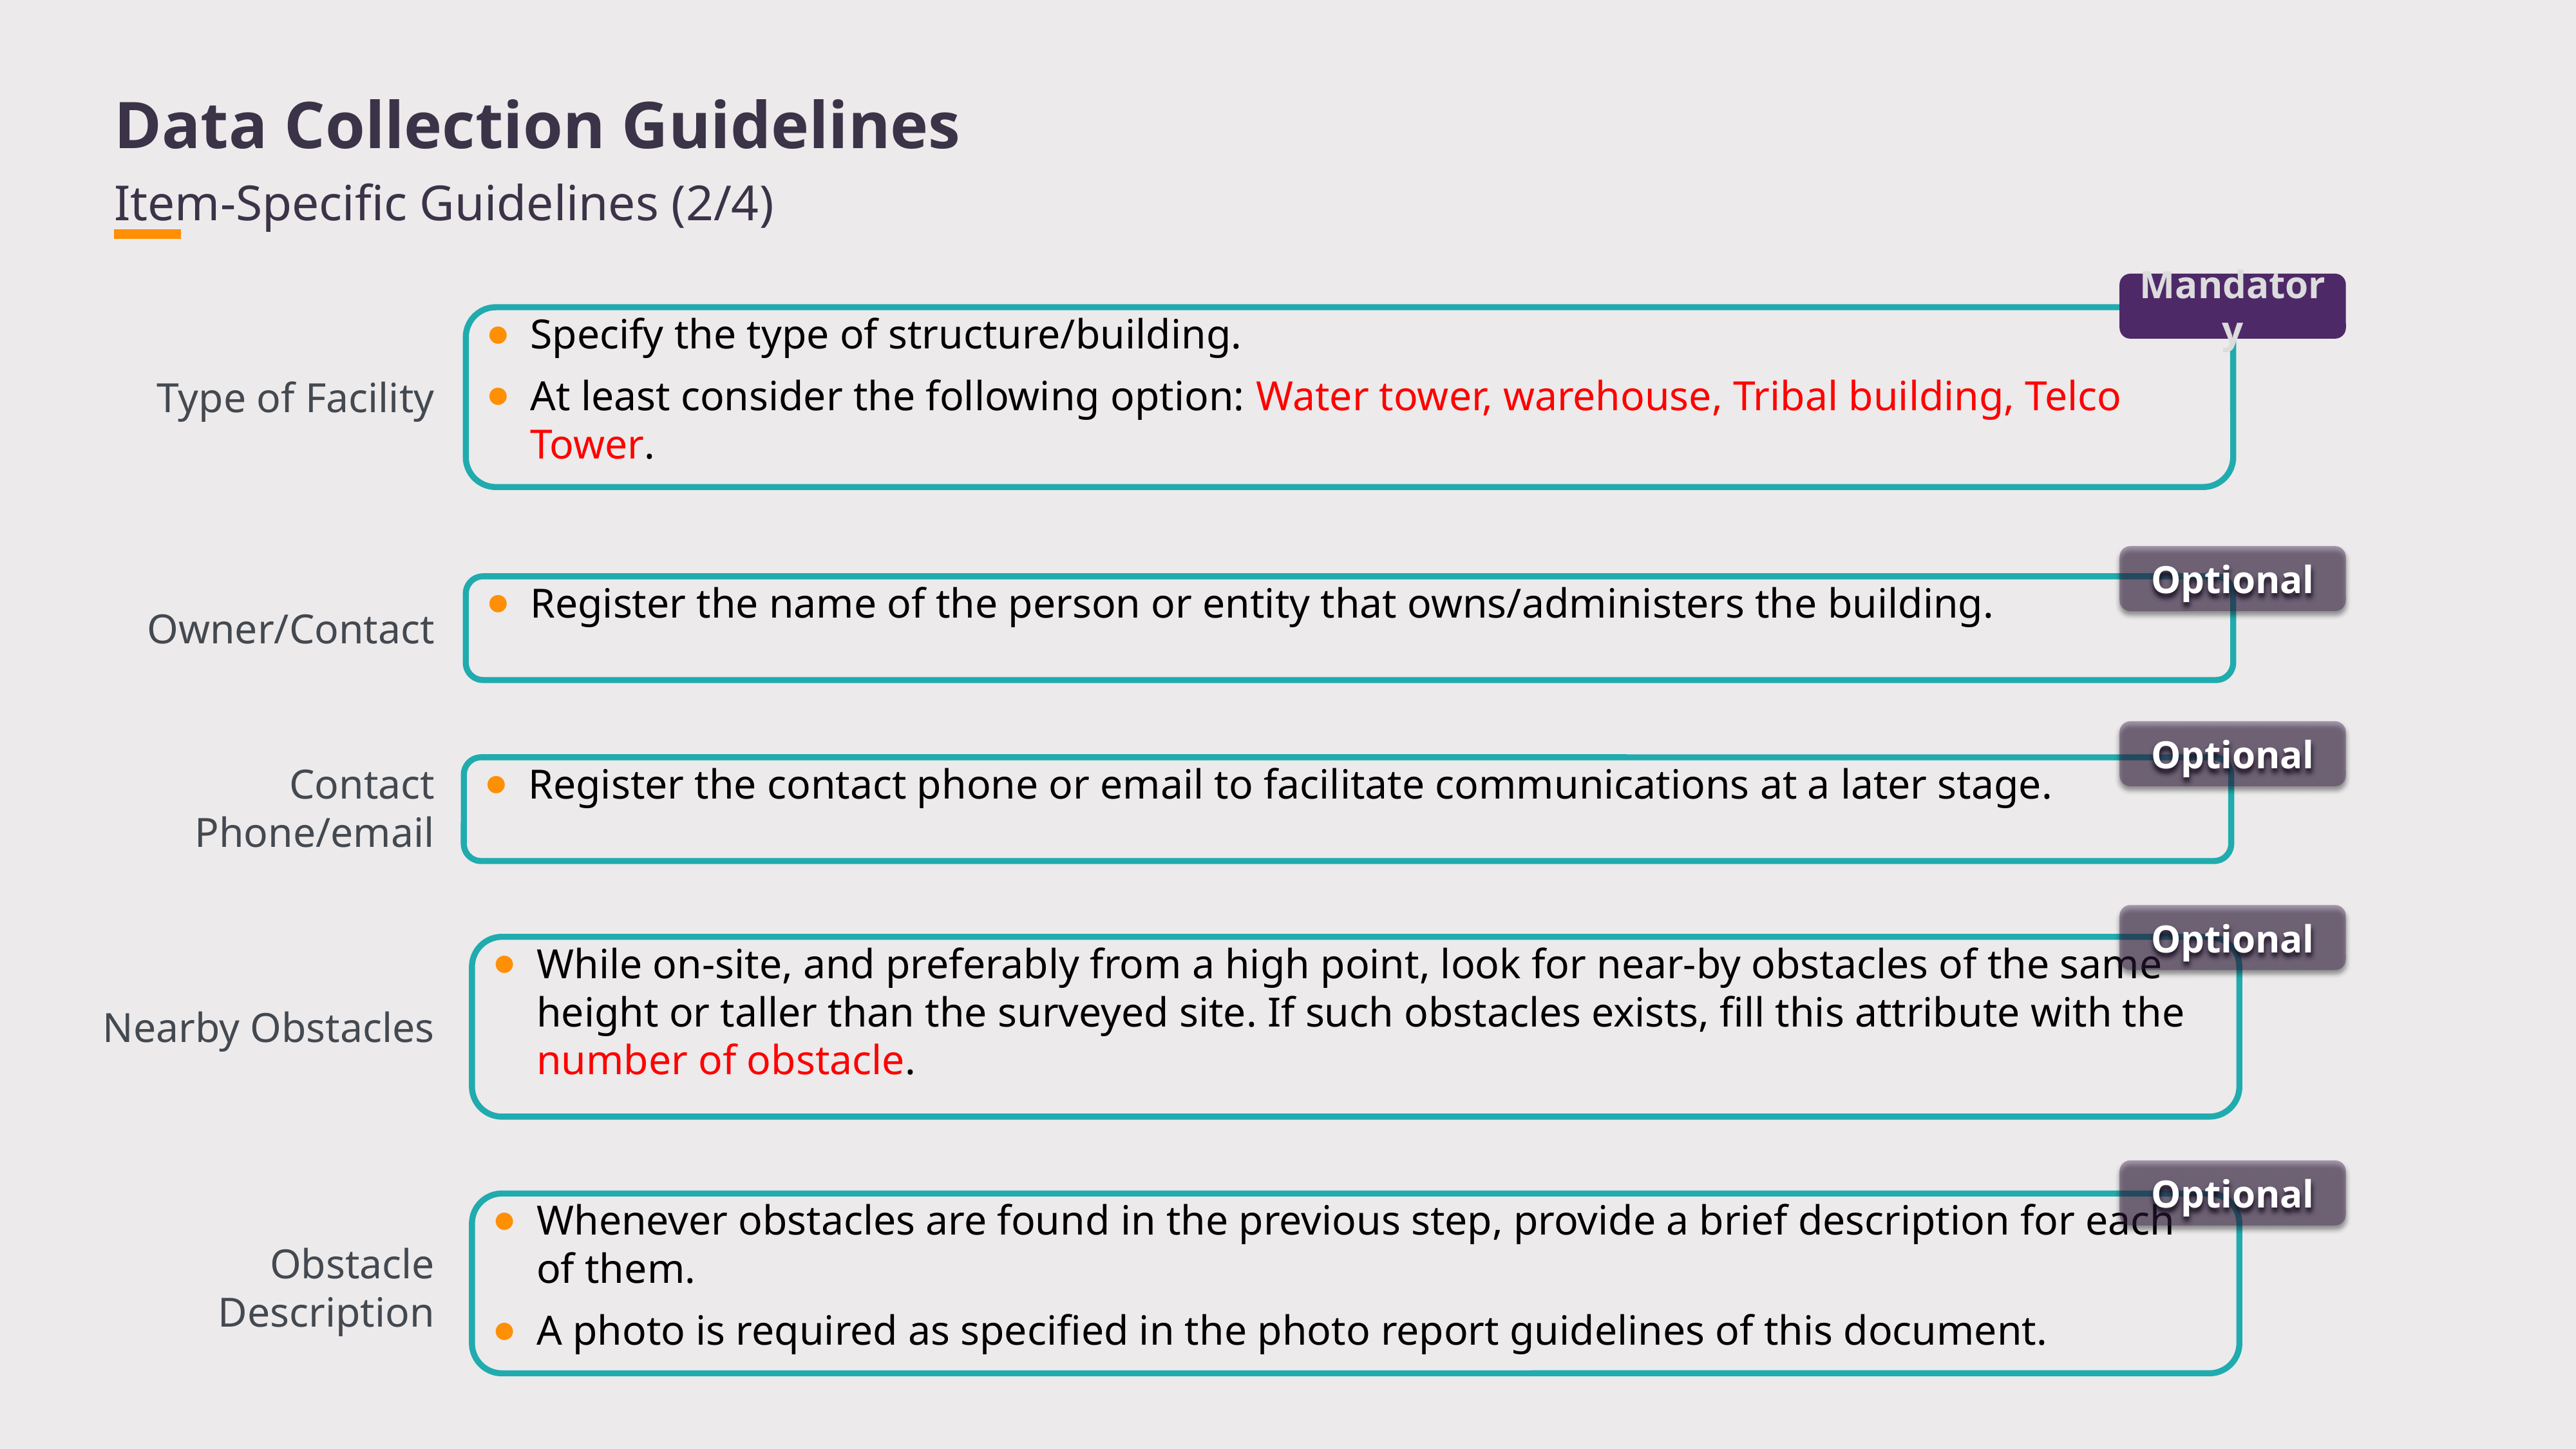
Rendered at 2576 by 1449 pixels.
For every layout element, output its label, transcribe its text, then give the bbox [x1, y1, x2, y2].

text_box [84, 1193, 2240, 1379]
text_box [84, 753, 2231, 861]
text_box Item-Specific Guidelines (2/4) [114, 162, 2462, 205]
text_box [84, 307, 2233, 493]
text_box Mandatory [2119, 272, 2347, 339]
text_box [84, 576, 2233, 680]
text_box Optional [2119, 720, 2347, 787]
text_box Data Collection Guidelines [114, 74, 2462, 162]
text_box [84, 936, 2240, 1123]
text_box Optional [2119, 545, 2347, 612]
text_box Optional [2119, 904, 2347, 971]
text_box Optional [2119, 1159, 2347, 1226]
